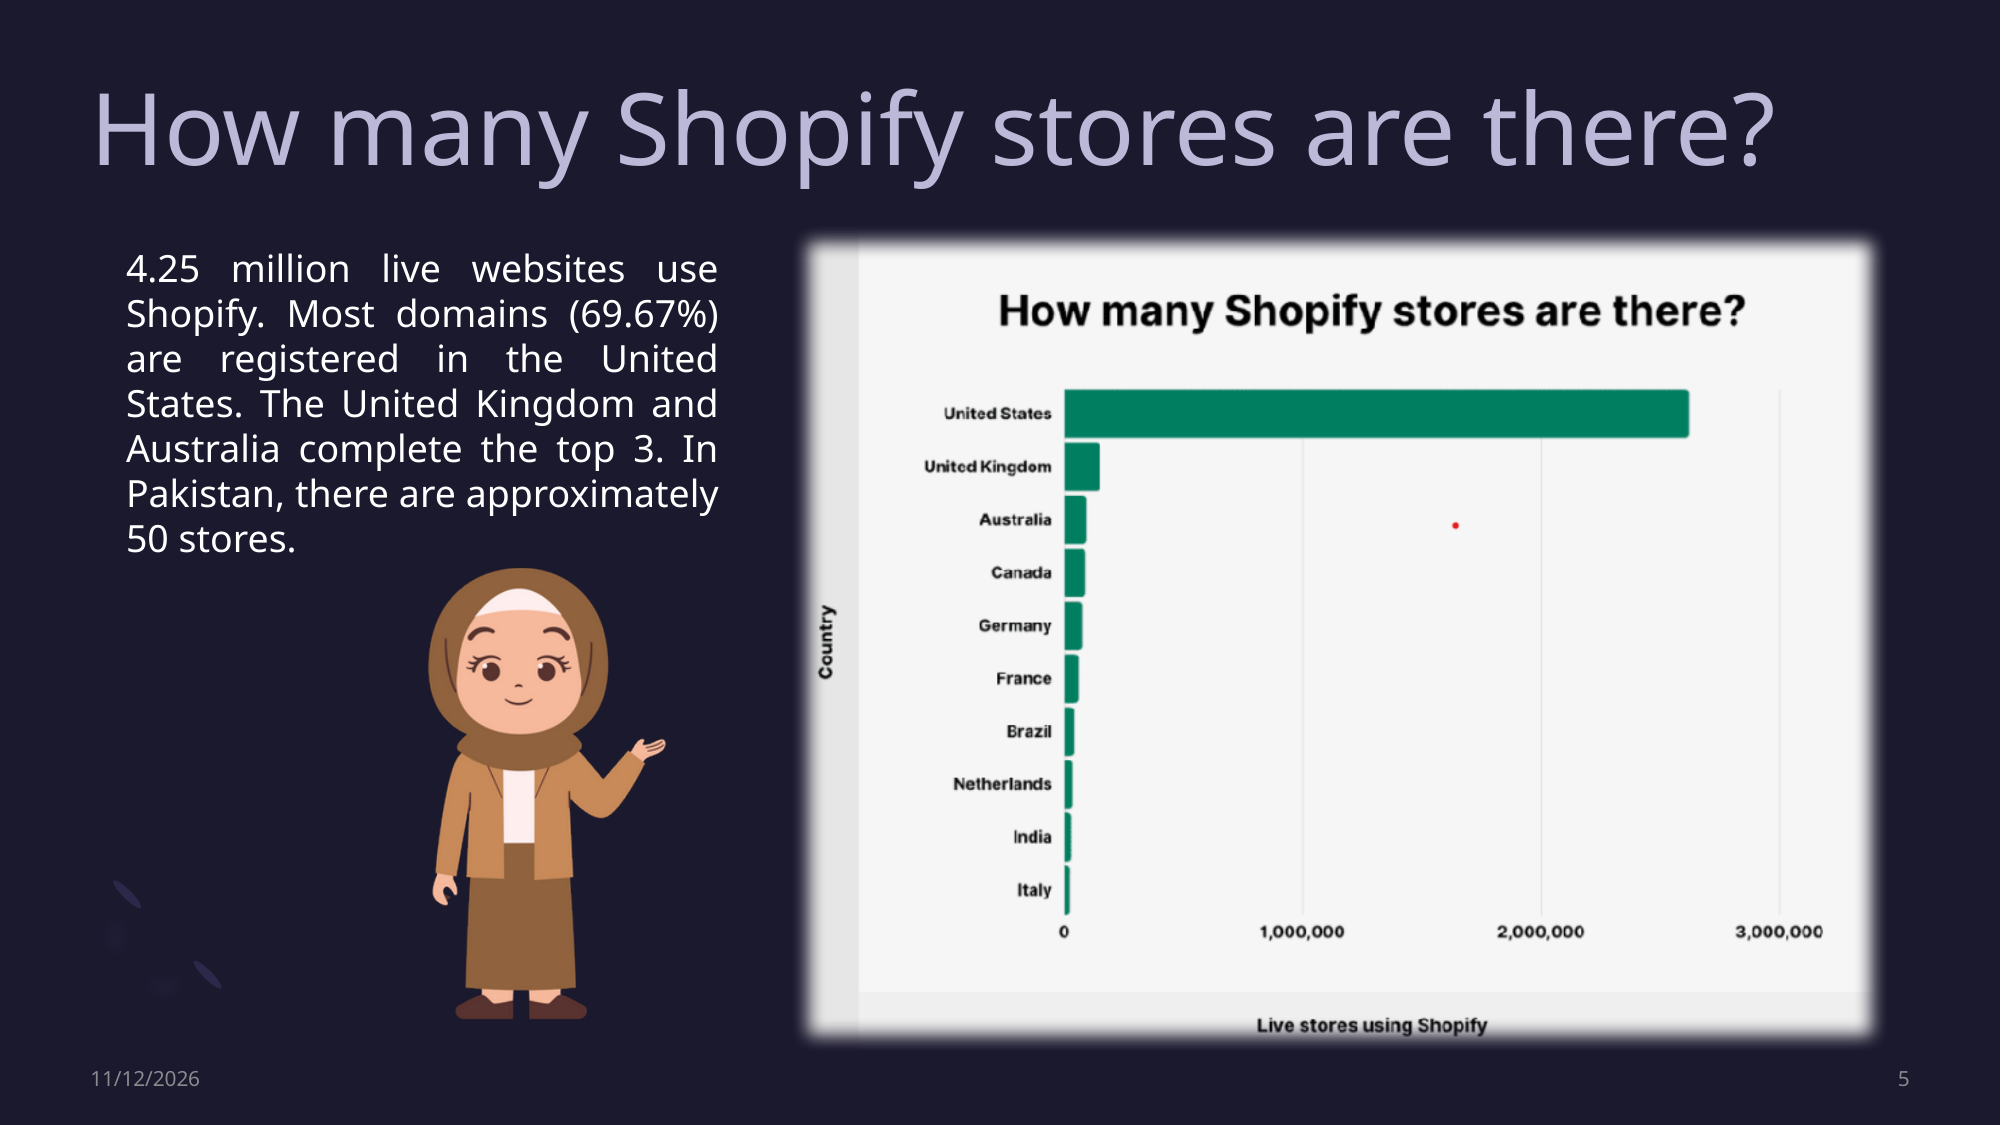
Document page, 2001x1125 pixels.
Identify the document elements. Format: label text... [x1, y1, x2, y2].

text_box 4.25 million live websites use Shopify. Most domains (69.67%) are registered in the United States. The United Kingdom and Australia complete the top 3. In Pakistan, there are approximately 50 stores. [111, 237, 734, 568]
slide_number 5 [1632, 1067, 1910, 1093]
picture [272, 225, 1889, 1068]
title How many Shopify stores are there? [90, 79, 1910, 298]
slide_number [90, 1067, 522, 1093]
